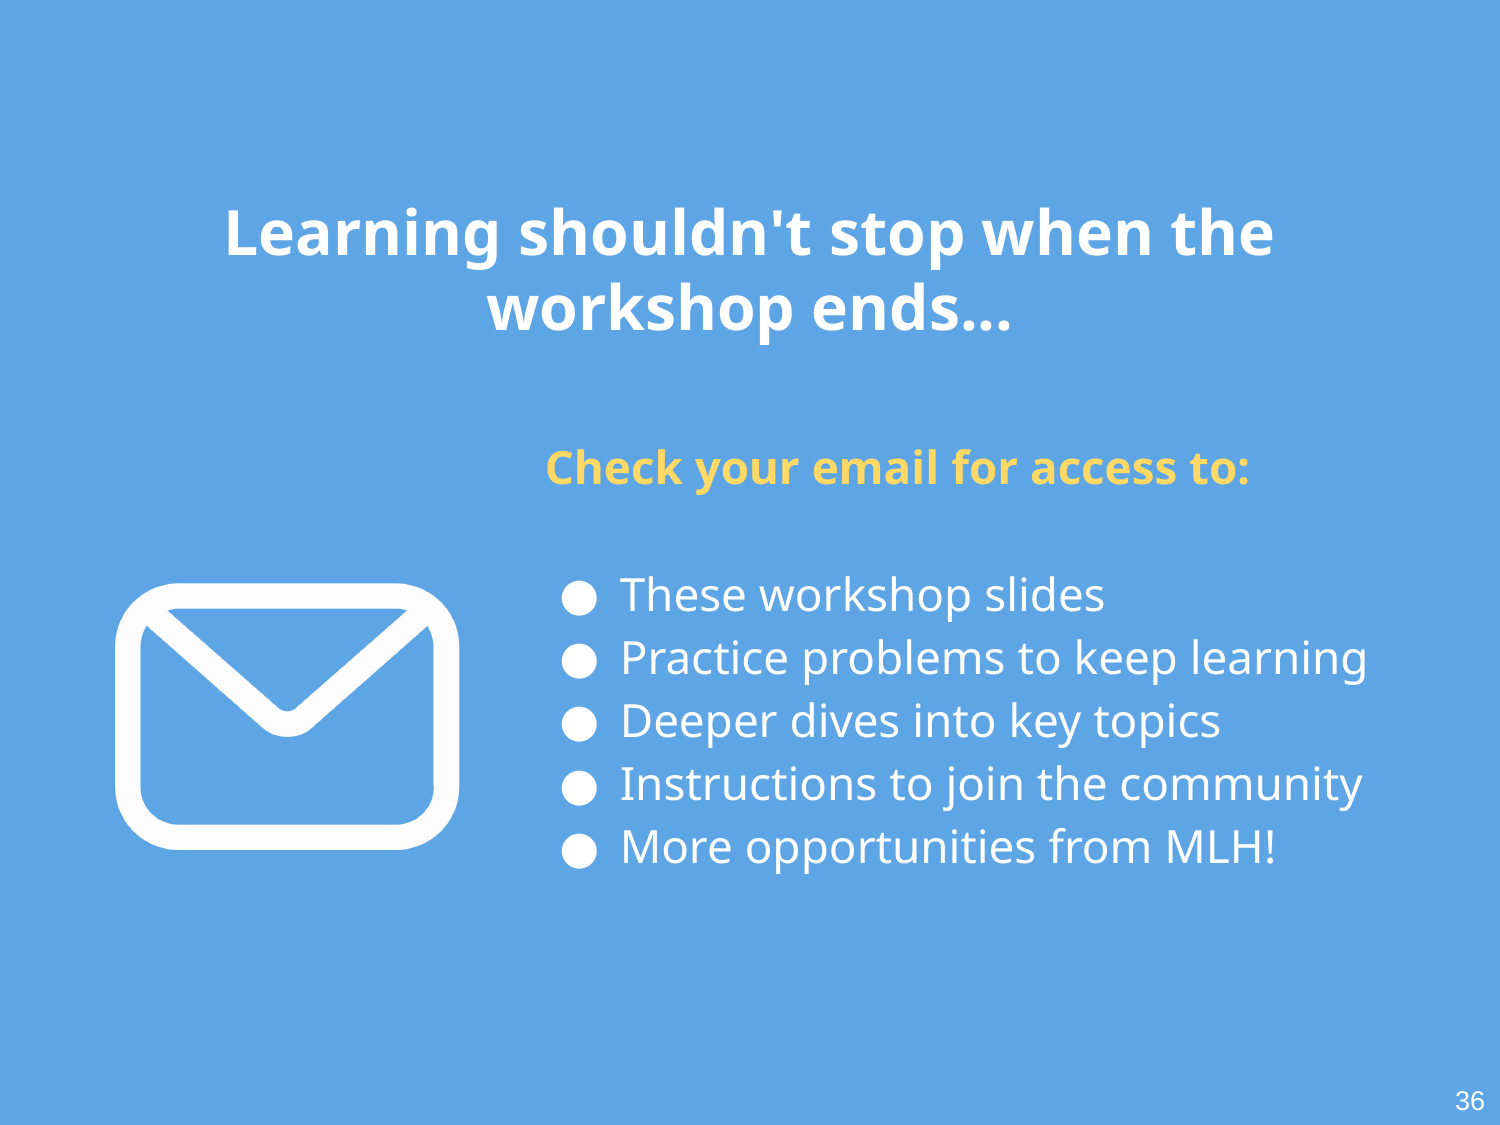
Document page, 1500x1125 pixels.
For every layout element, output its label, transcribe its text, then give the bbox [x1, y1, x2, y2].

text_box Check your email for access to: These workshop slides Practice problems to keep learning Deeper dives into key topics Instructions to join the community More opportunities from MLH! [529, 415, 1424, 929]
picture [76, 505, 499, 928]
text_box Learning shouldn't stop when the workshop ends... [94, 204, 1406, 332]
